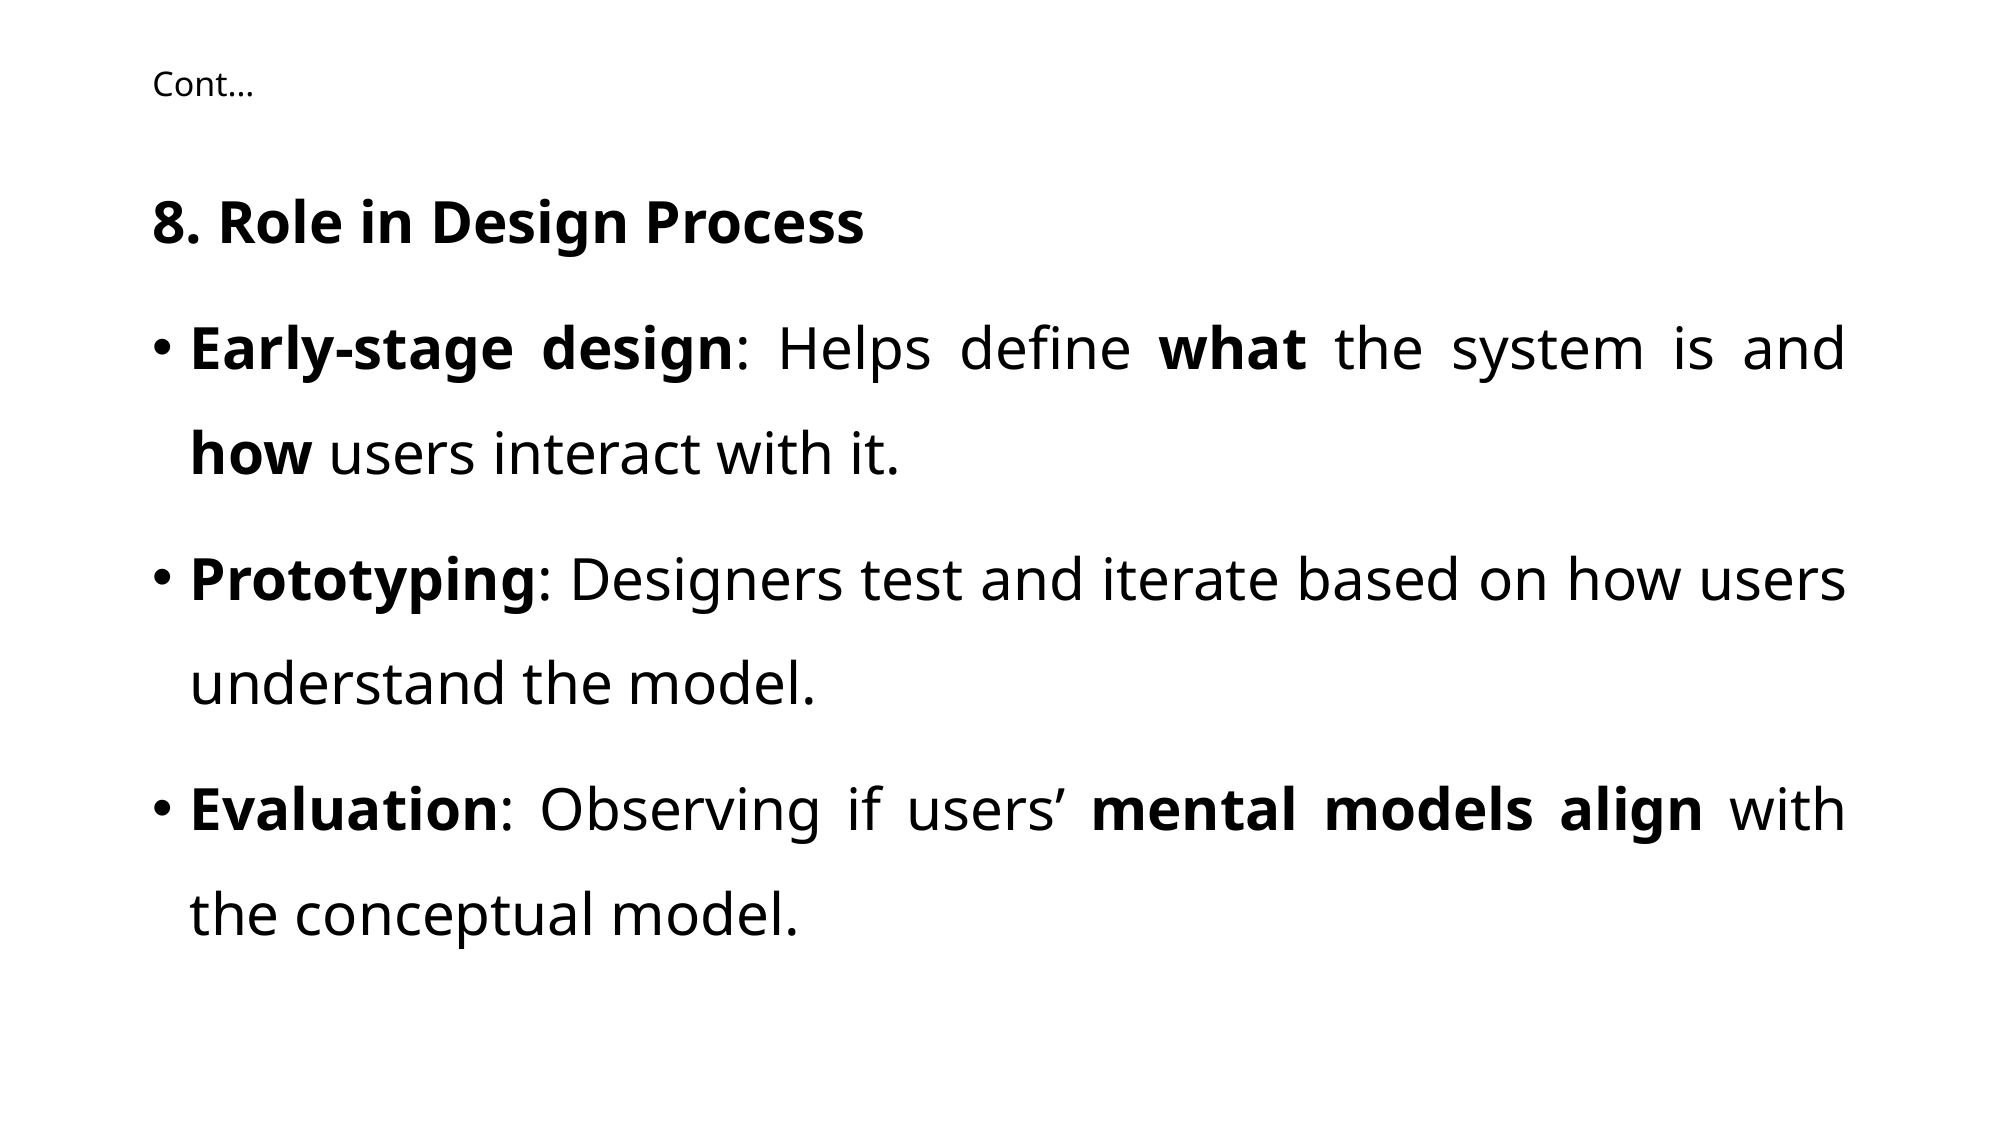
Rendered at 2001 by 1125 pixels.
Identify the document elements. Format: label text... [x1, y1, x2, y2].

list 8. Role in Design Process Early-stage design: Helps define what the system is and how users interact with it. Prototyping: Designers test and iterate based on how users understand the model. Evaluation: Observing if users’ mental models align with the conceptual model. [137, 142, 1863, 1066]
title Cont… [137, 59, 1863, 112]
